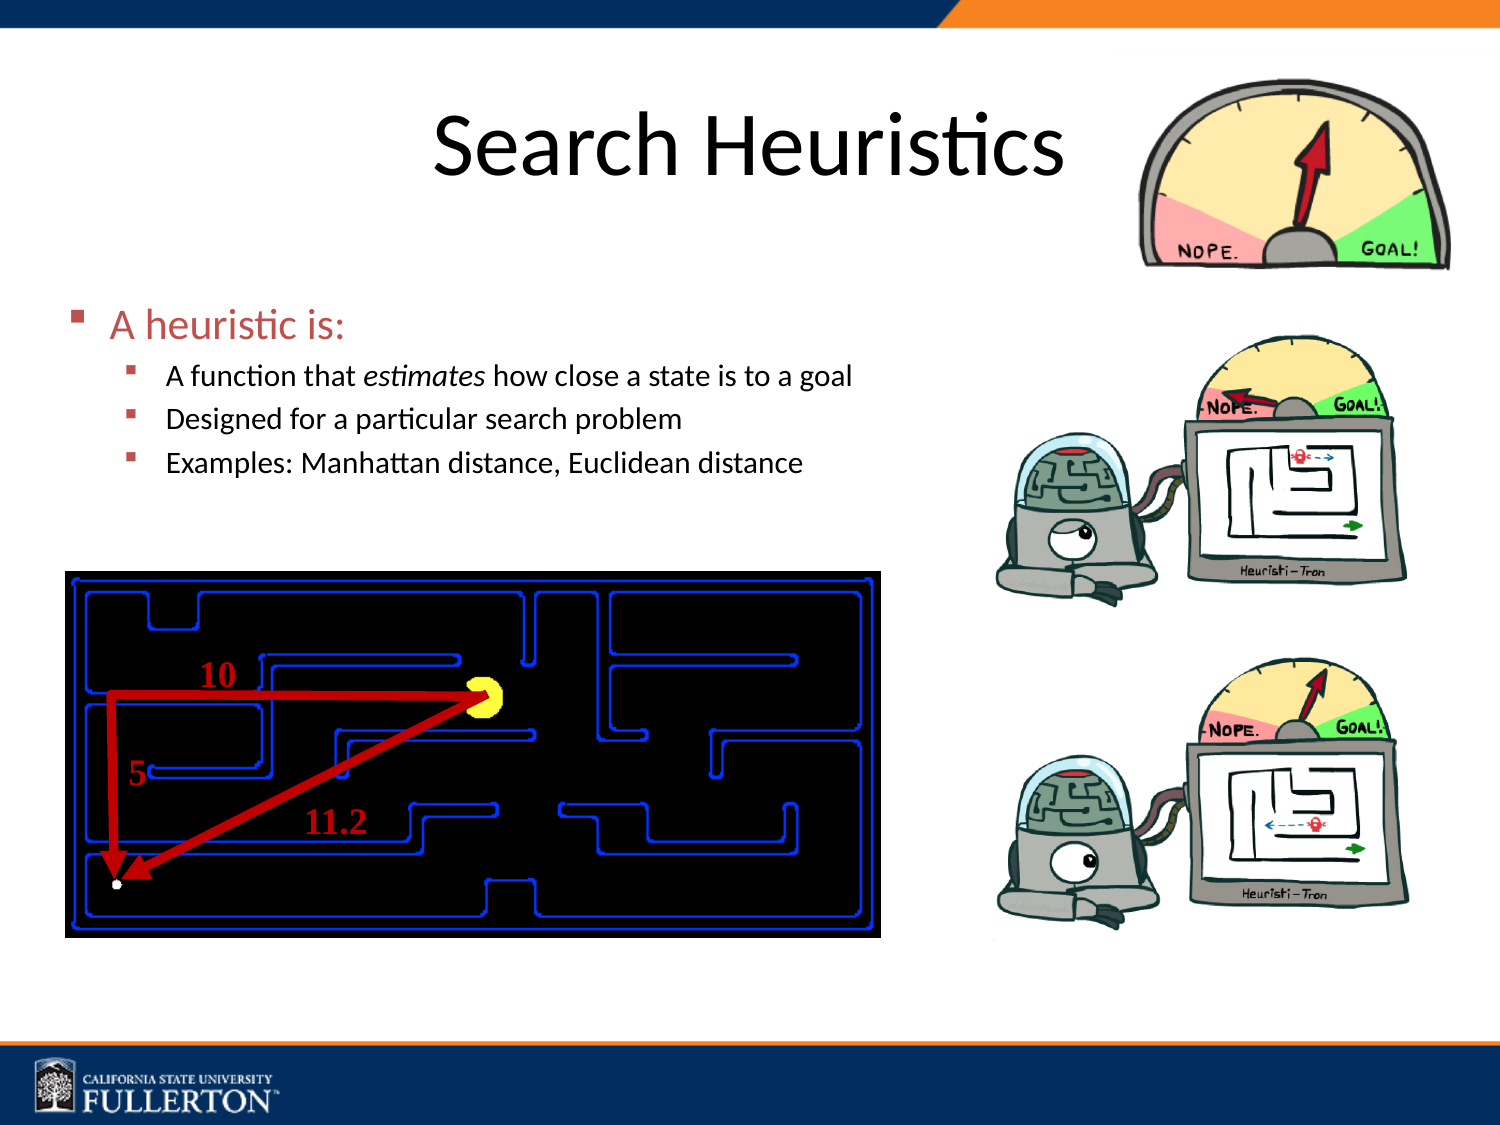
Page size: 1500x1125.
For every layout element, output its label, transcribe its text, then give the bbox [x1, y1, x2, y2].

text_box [120, 693, 488, 880]
title Search Heuristics [75, 45, 1425, 233]
text_box A heuristic is: A function that estimates how close a state is to a goal Designed for a particular search problem Examples: Manhattan distance, Euclidean distance [56, 290, 900, 501]
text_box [110, 642, 484, 880]
picture [0, 0, 1500, 1125]
